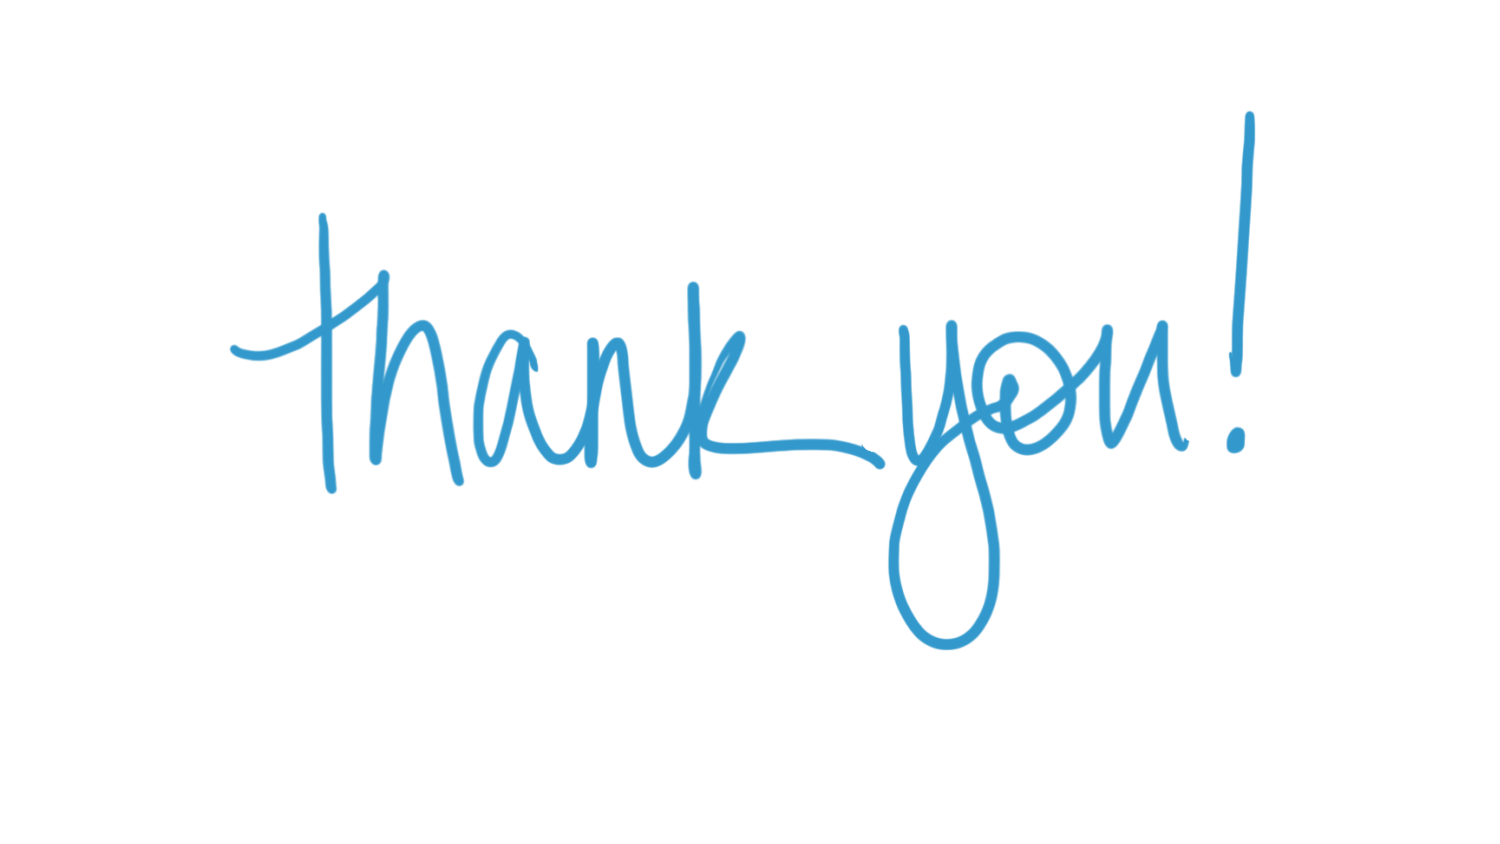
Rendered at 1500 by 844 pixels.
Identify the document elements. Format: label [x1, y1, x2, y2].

picture [228, 110, 1257, 651]
